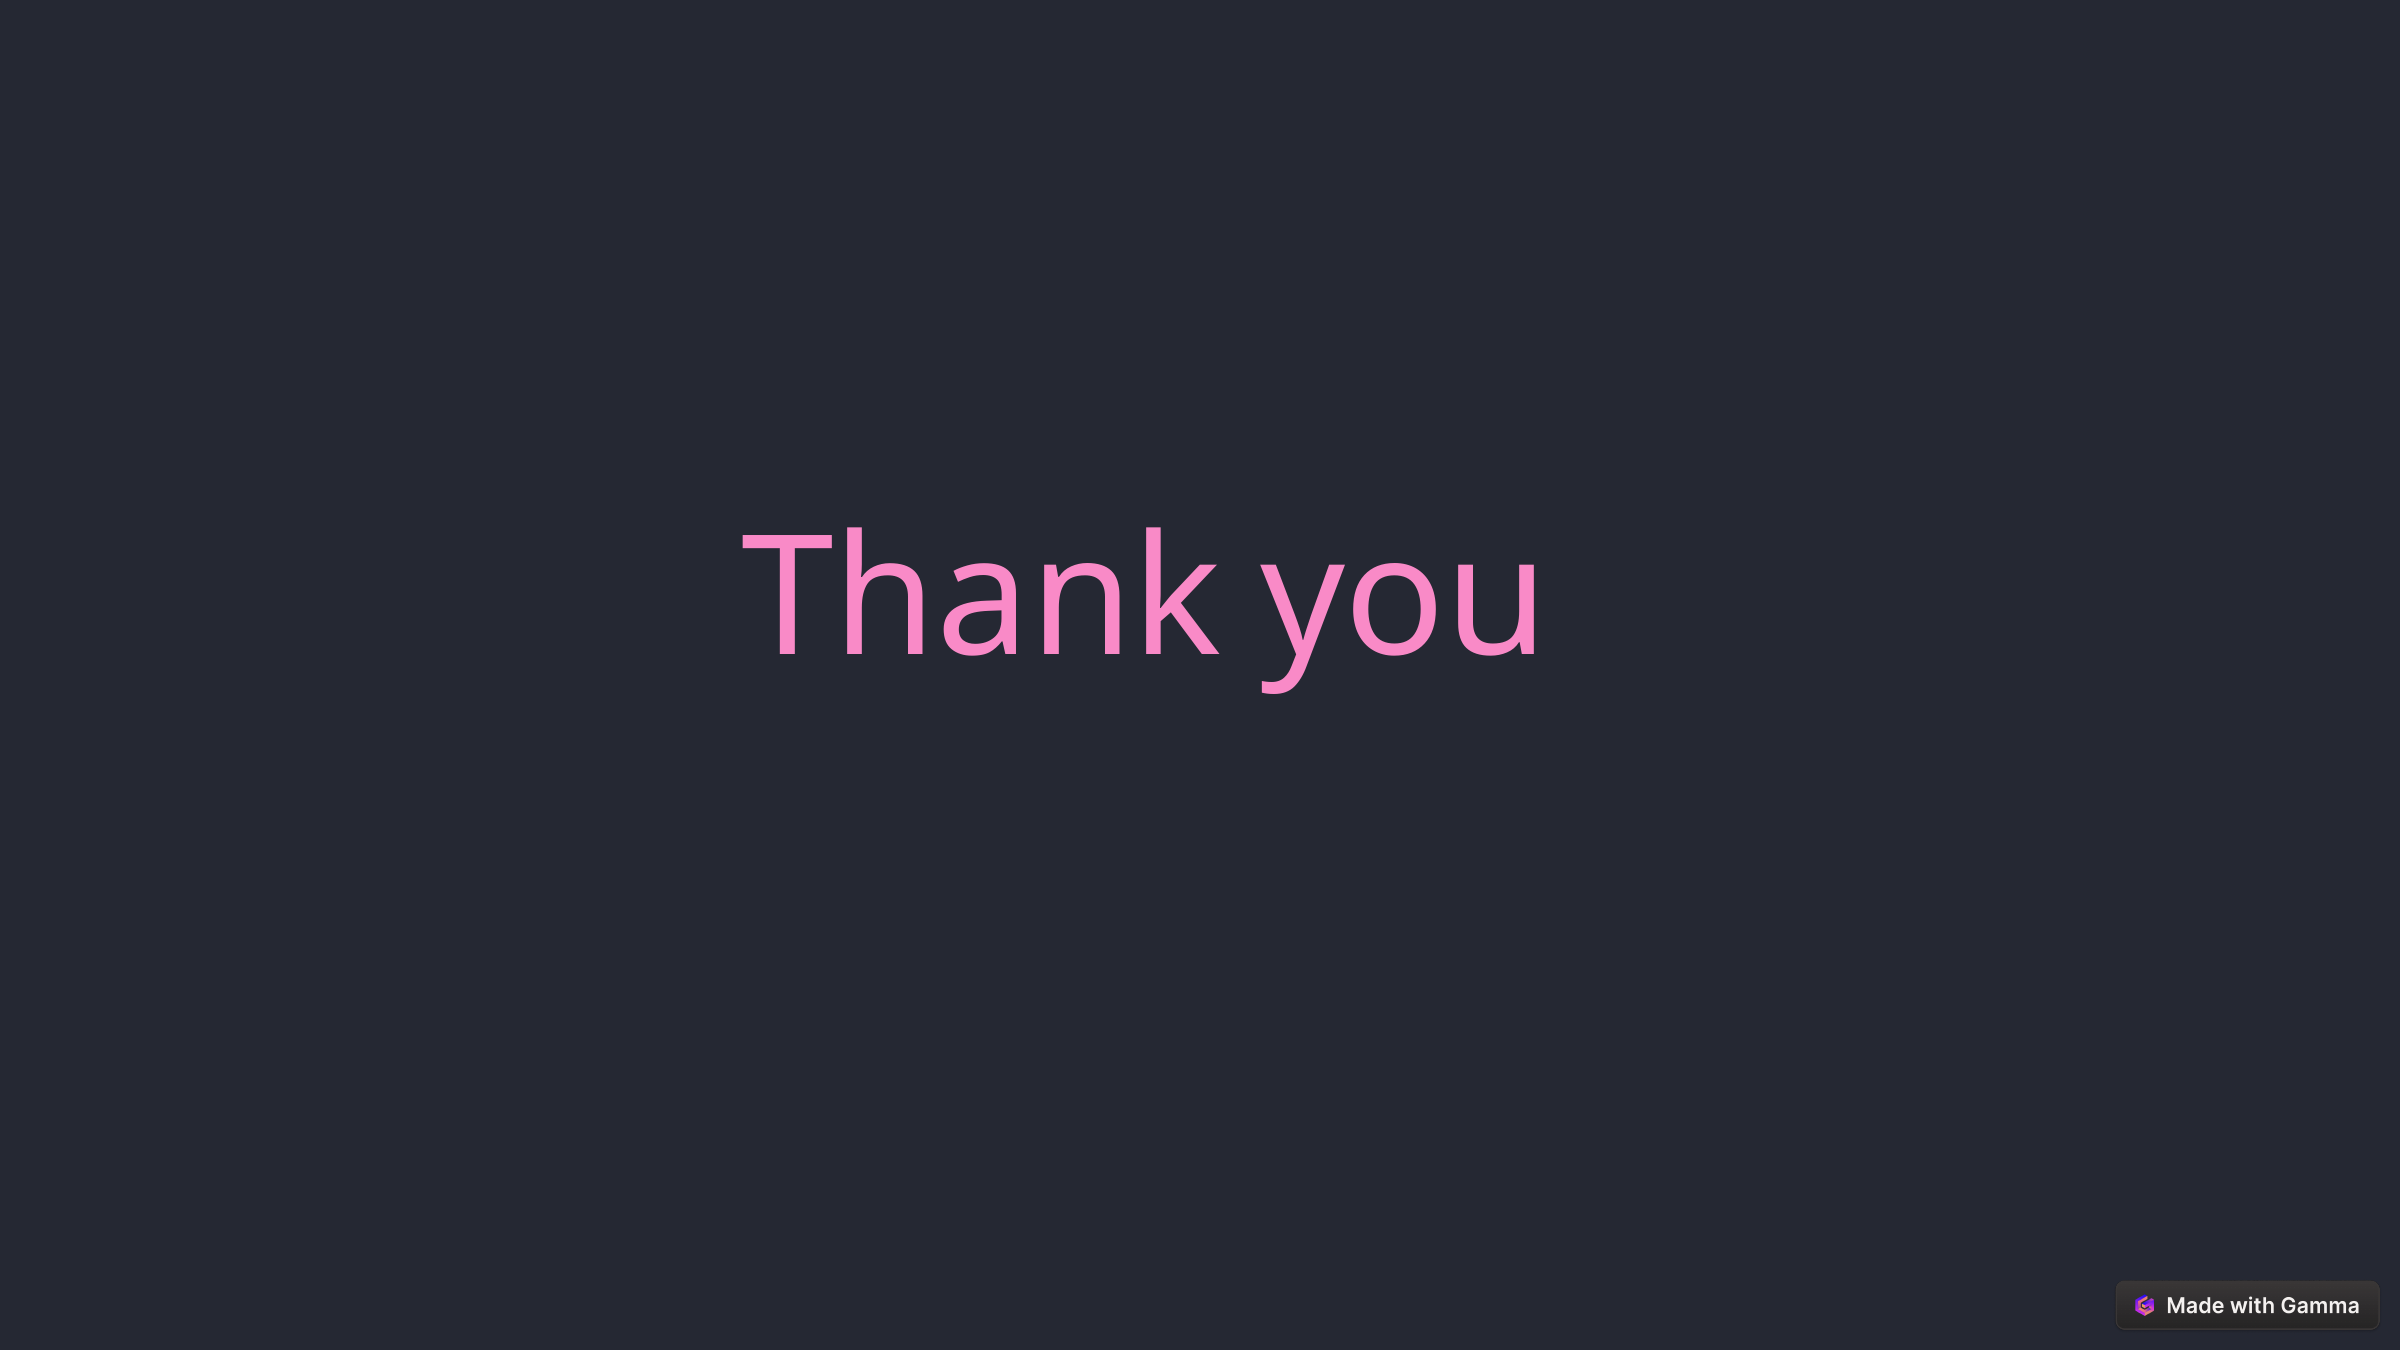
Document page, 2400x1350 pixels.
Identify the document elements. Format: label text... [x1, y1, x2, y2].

picture [2106, 1271, 2389, 1339]
text_box Thank you [726, 480, 2011, 696]
